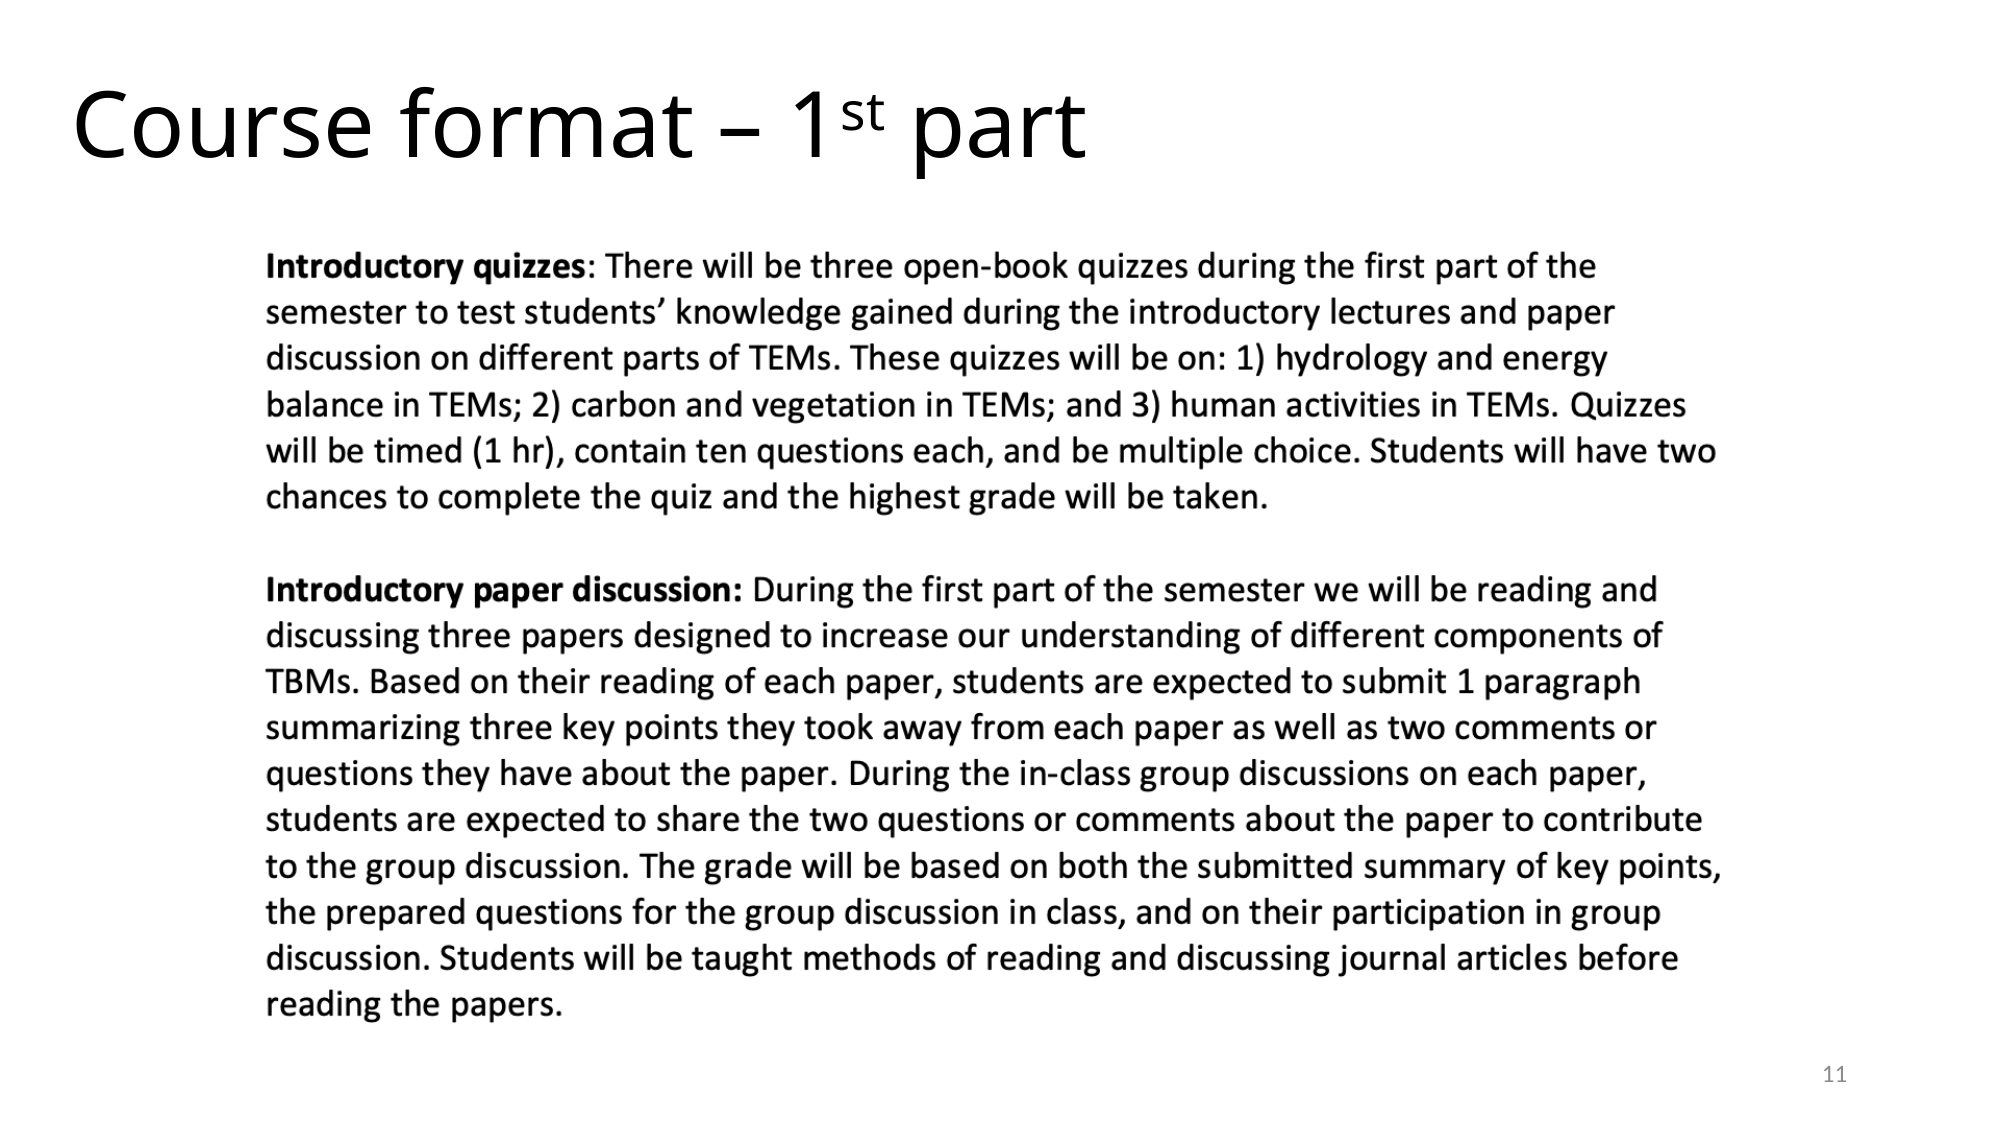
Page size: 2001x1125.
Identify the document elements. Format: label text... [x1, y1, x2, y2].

slide_number 11 [1412, 1042, 1863, 1103]
title Course format – 1st part [56, 19, 1782, 237]
picture [252, 236, 1748, 1046]
